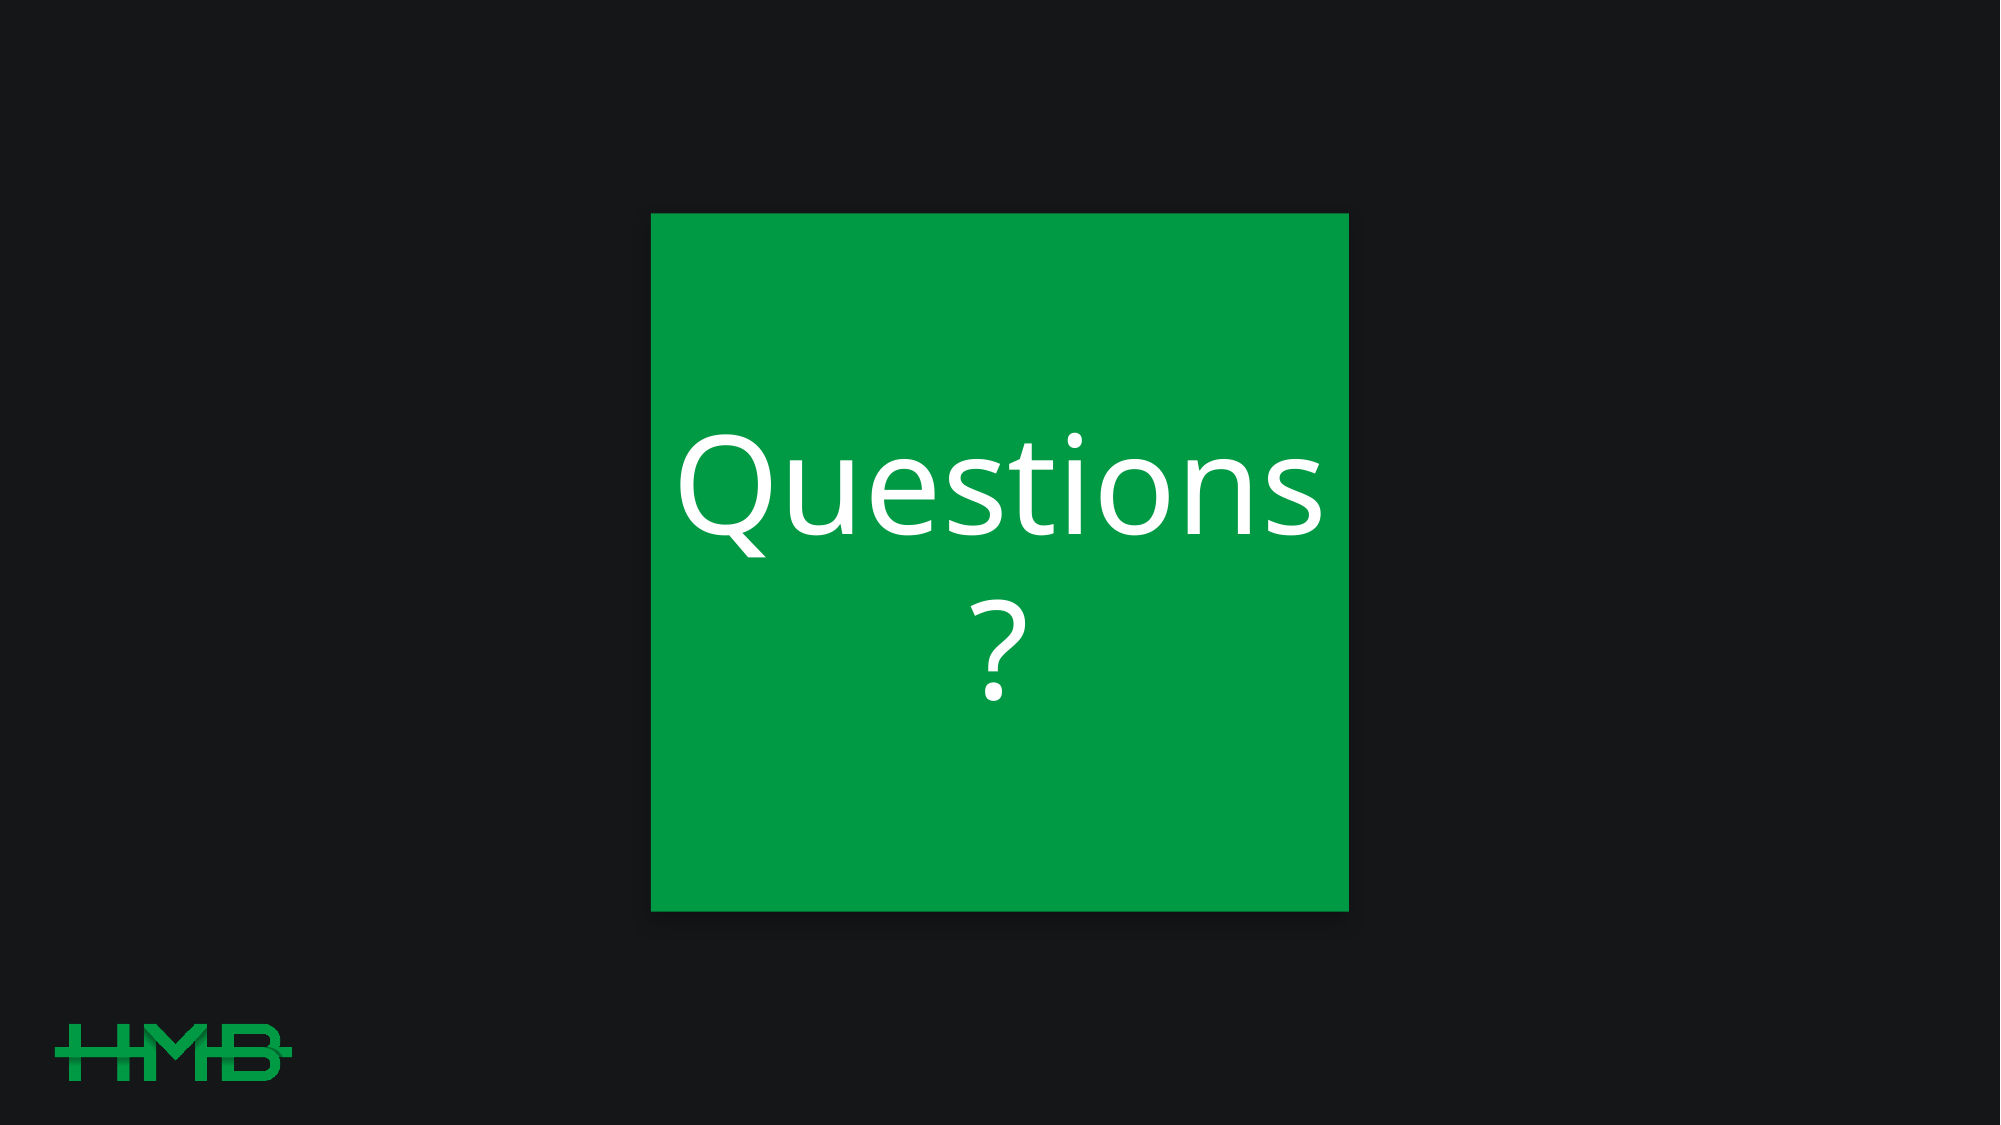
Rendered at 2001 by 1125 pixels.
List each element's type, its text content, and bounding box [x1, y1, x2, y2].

list Questions? [650, 213, 1349, 912]
picture [48, 988, 302, 1116]
